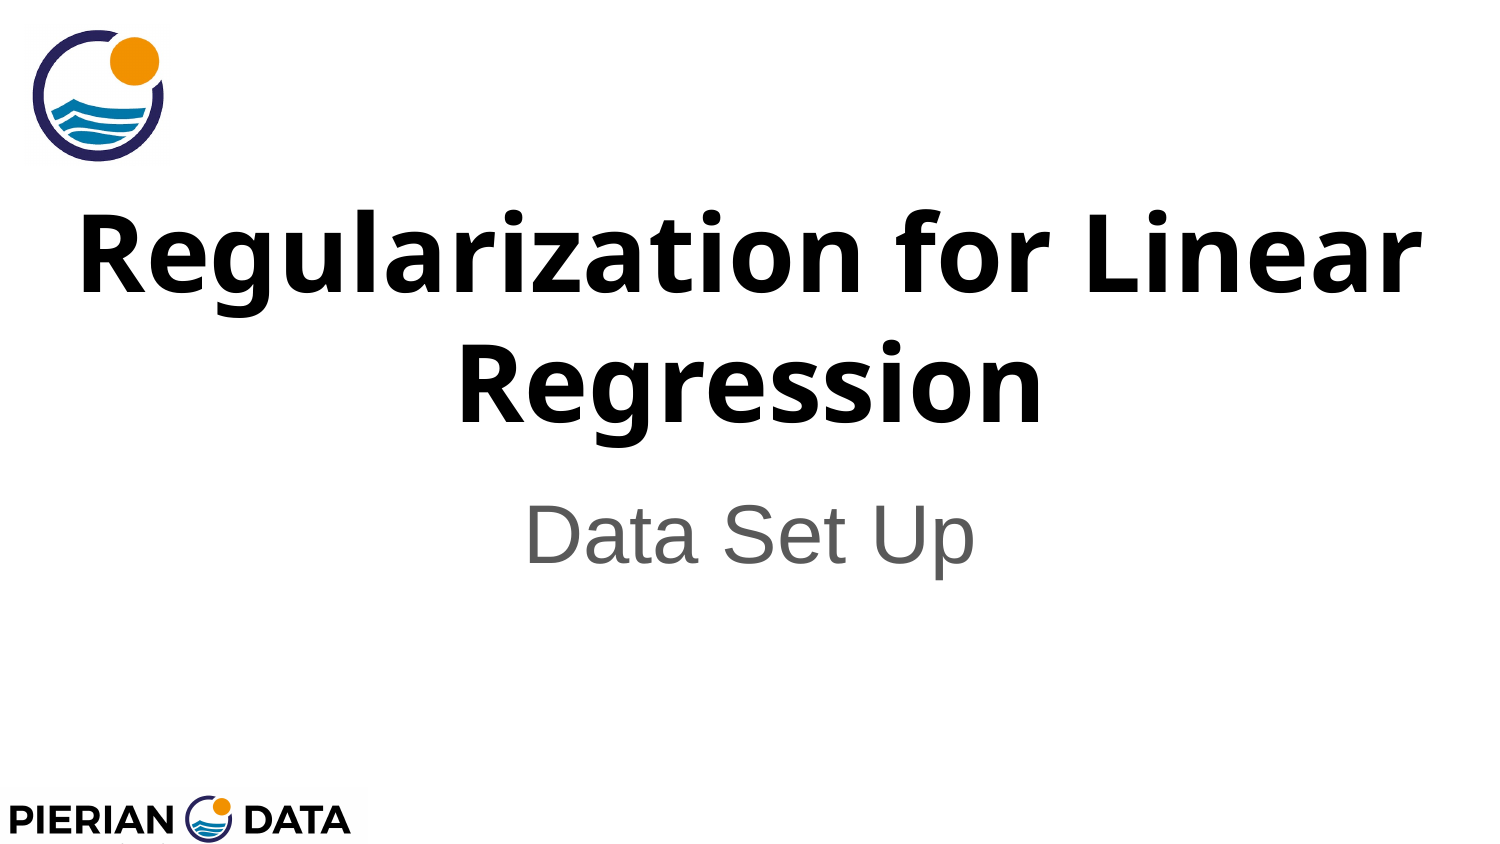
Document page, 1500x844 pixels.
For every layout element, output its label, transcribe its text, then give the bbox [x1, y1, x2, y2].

subtitle Data Set Up [51, 464, 1449, 595]
picture [24, 24, 172, 167]
picture [0, 787, 368, 844]
title Regularization for Linear Regression [51, 122, 1449, 459]
